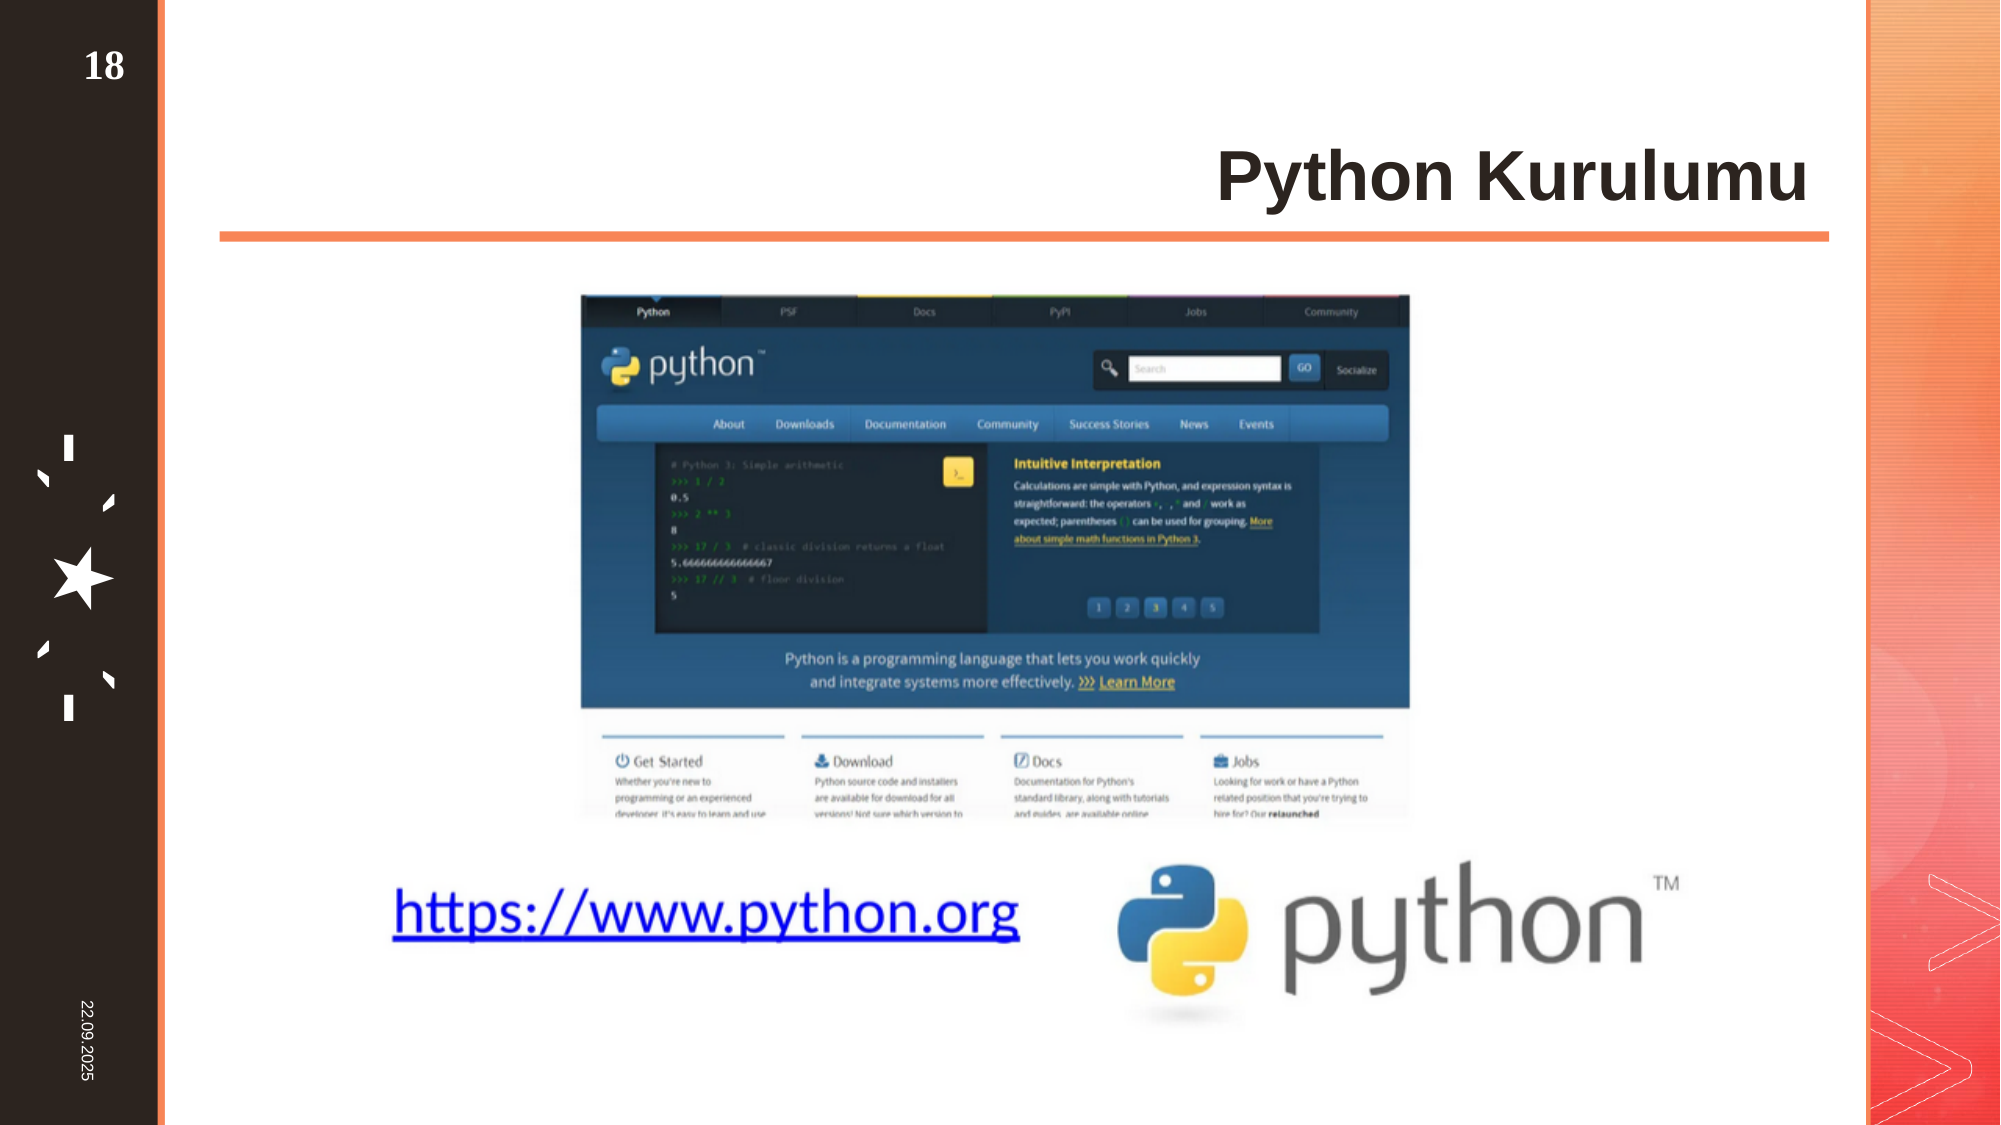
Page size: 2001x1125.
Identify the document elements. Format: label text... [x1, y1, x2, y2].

picture [1871, 0, 2000, 1125]
picture [320, 271, 1729, 1038]
slide_number 18 [30, 37, 125, 88]
title Python Kurulumu [638, 127, 1811, 318]
text_box ˗ˏˋ ★ ˎˊ˗ [31, 334, 146, 823]
text_box [219, 231, 638, 242]
text_box [1811, 231, 1830, 242]
text_box 22.09.2025 [75, 997, 99, 1086]
